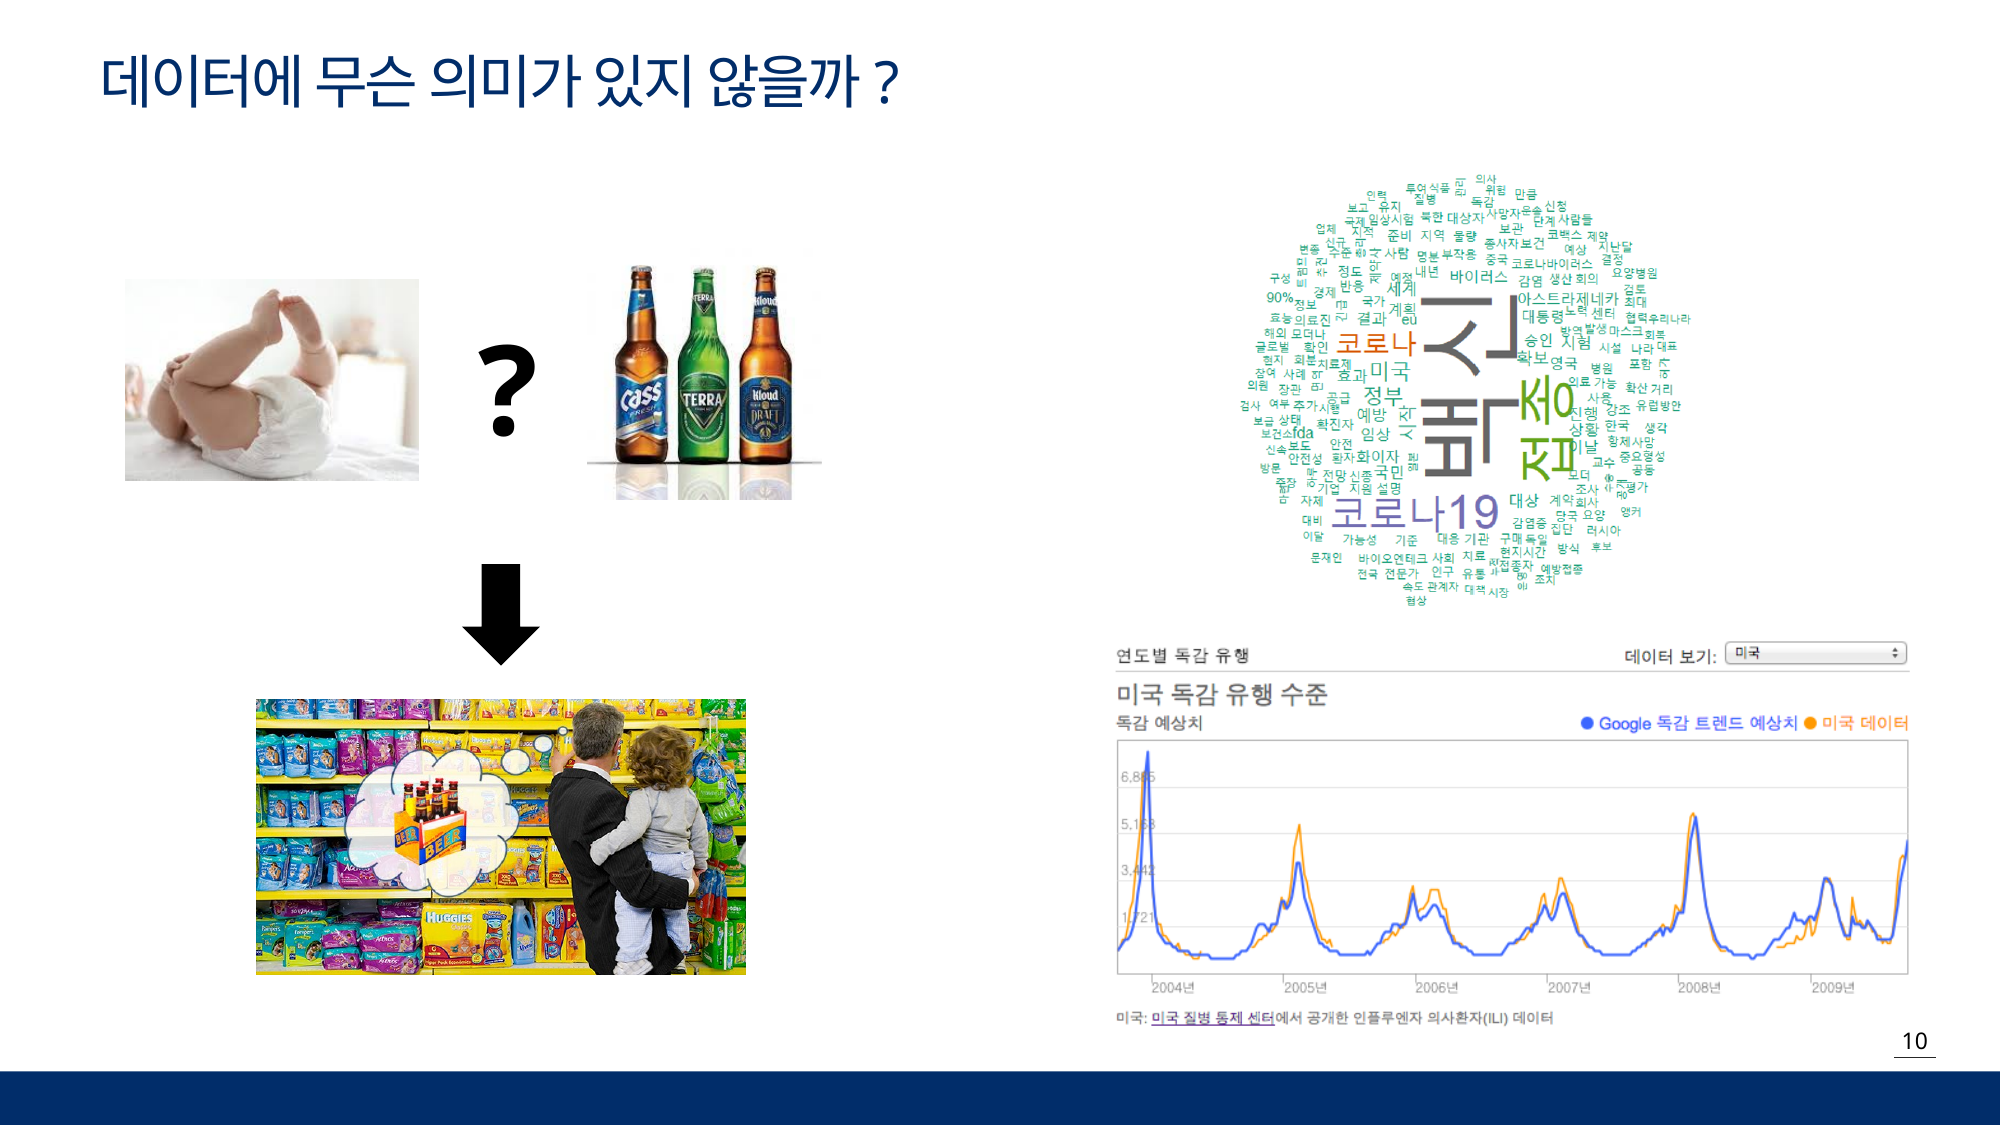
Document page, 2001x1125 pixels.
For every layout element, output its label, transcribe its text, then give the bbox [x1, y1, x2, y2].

picture [1112, 630, 1915, 1031]
picture [587, 248, 822, 500]
text_box ? [463, 303, 554, 469]
list 데이터에 무슨 의미가 있지 않을까? [85, 18, 1189, 122]
picture [1229, 167, 1717, 620]
picture [125, 279, 419, 481]
text_box [461, 564, 540, 666]
picture [256, 699, 746, 975]
